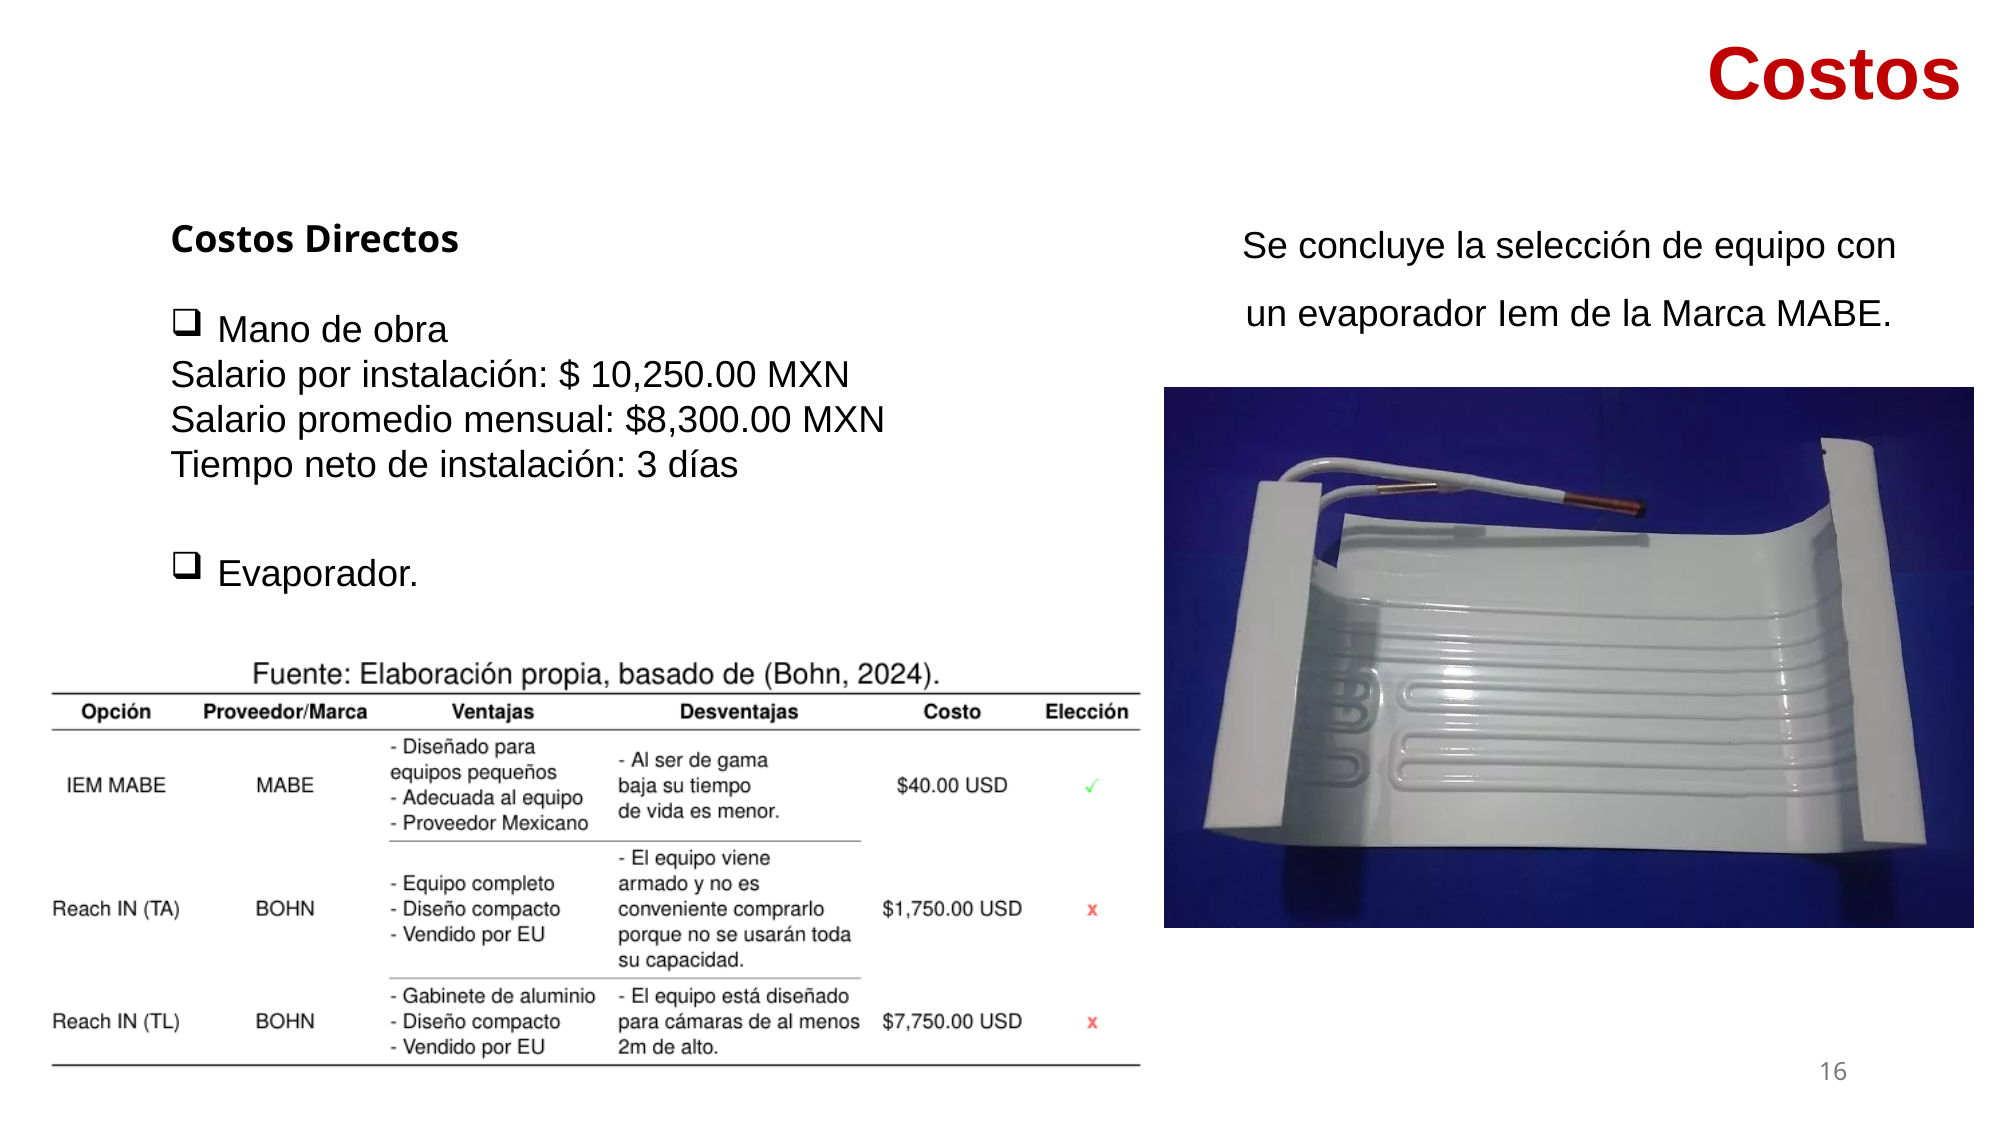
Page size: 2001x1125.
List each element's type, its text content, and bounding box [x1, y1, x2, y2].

slide_number 16 [1412, 1042, 1863, 1103]
text_box Se concluye la selección de equipo con un evaporador Iem de la Marca MABE. [1224, 191, 1915, 342]
picture [1164, 386, 1975, 928]
text_box Costos Directos Mano de obra Salario por instalación: $ 10,250.00 MXN Salario promedio mensual: $8,300.00 MXN Tiempo neto de instalación: 3 días [155, 208, 964, 493]
text_box Evaporador. [155, 541, 636, 602]
title Costos [1692, 14, 2000, 136]
picture [29, 656, 1153, 1079]
